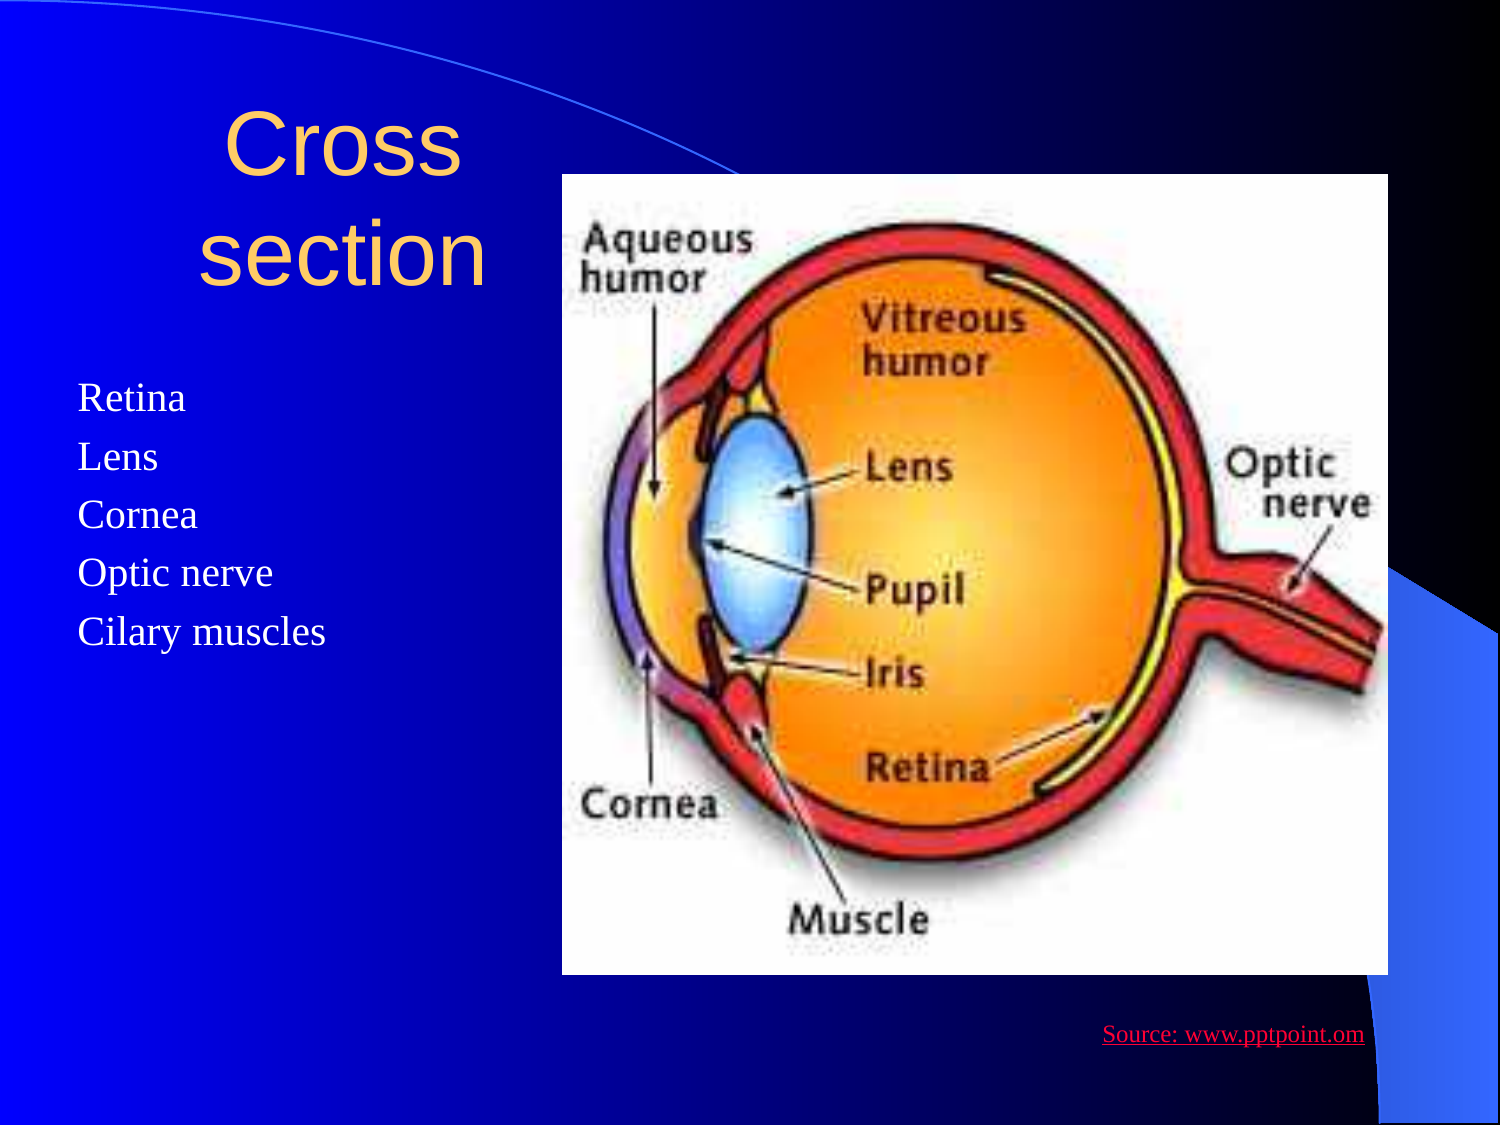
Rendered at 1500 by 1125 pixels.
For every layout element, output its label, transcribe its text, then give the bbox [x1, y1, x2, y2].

picture [562, 174, 1388, 976]
title Cross section [112, 99, 575, 288]
text_box Source: www.pptpoint.om [1087, 1009, 1388, 1055]
list Retina Lens Cornea Optic nerve Cilary muscles [62, 362, 463, 950]
